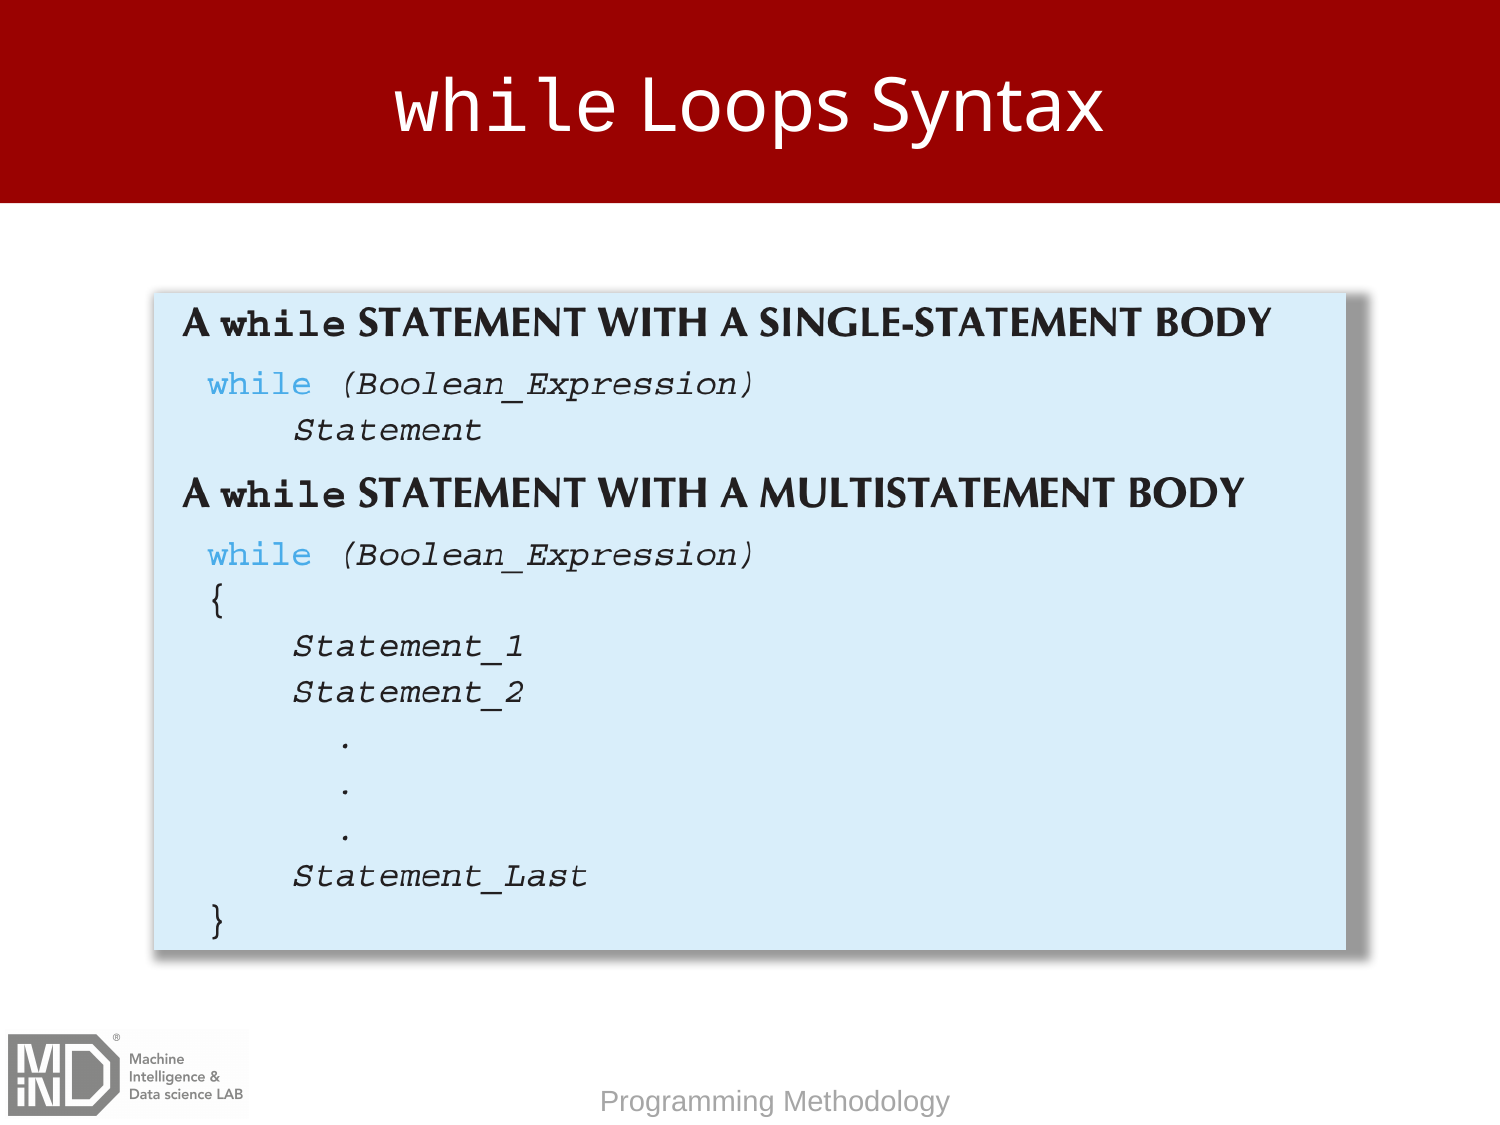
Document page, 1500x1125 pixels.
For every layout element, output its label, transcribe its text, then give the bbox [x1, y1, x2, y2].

picture [5, 1029, 249, 1119]
picture [153, 293, 1346, 950]
title while Loops Syntax [0, 0, 1500, 204]
